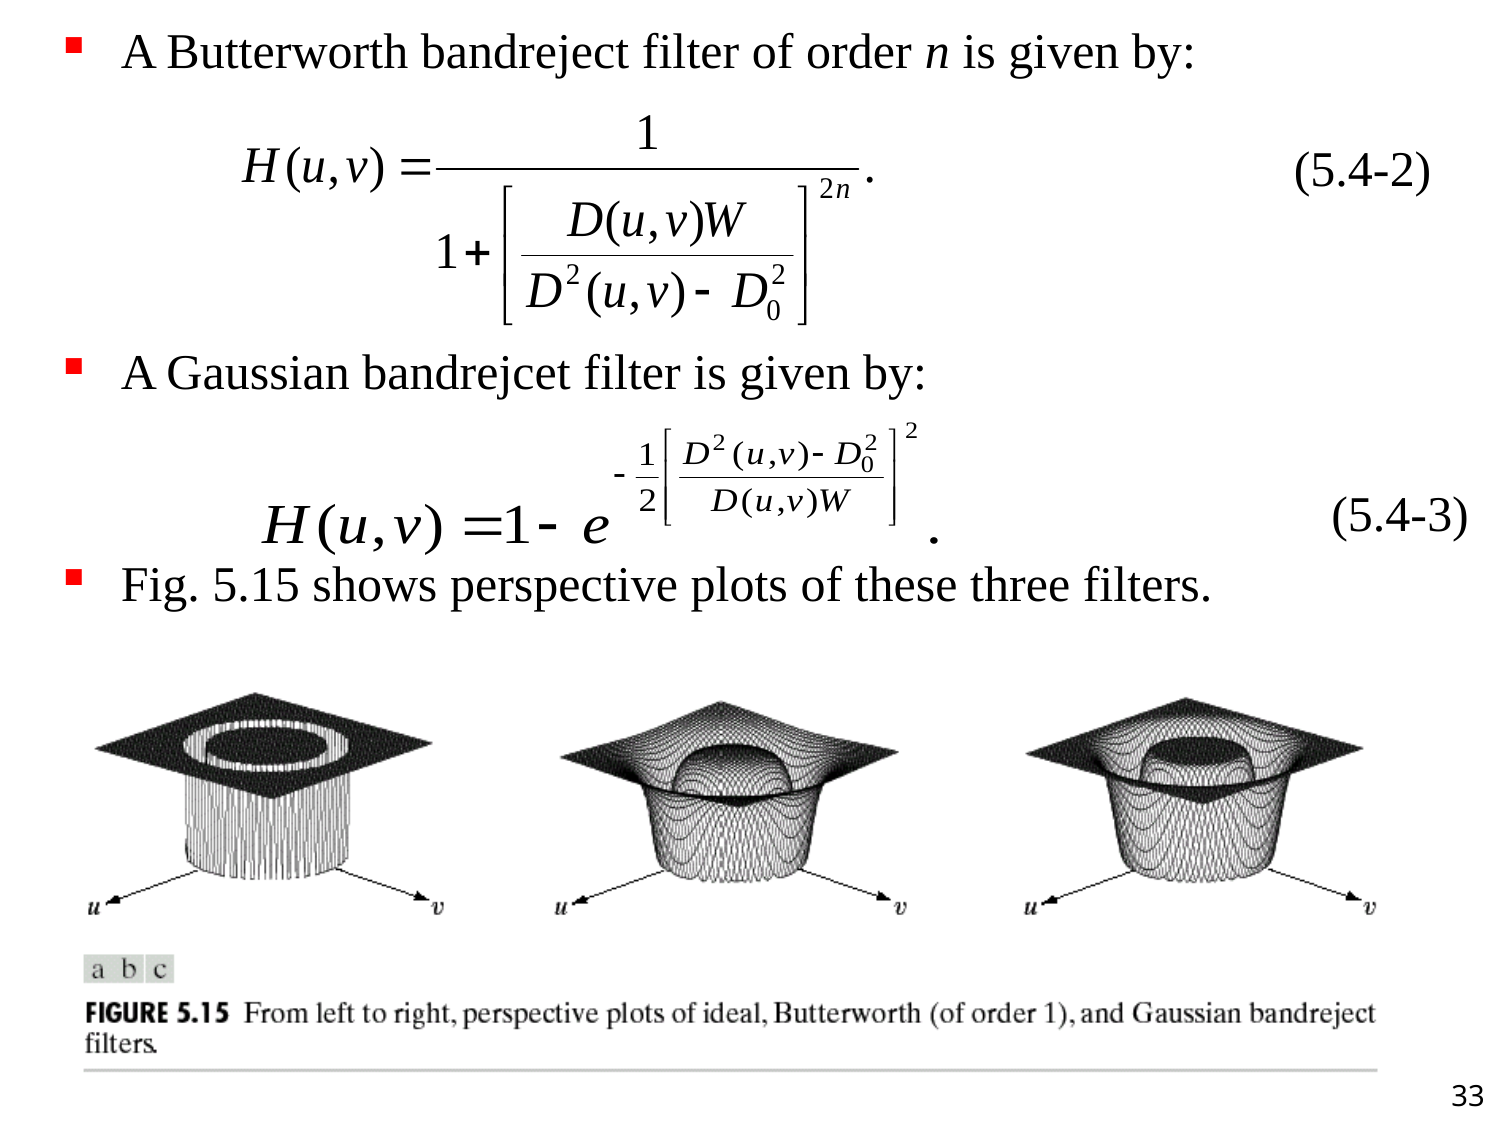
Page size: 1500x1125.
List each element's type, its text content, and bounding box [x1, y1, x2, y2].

slide_number 33 [1234, 1082, 1500, 1125]
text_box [250, 406, 951, 568]
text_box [232, 100, 881, 337]
list A Butterworth bandreject filter of order n is given by: (5.4-2) A Gaussian bandrejcet filter is given by: (5.4-3) Fig. 5.15 shows perspective plots of these three filters. [17, 19, 1469, 1083]
picture [76, 680, 1400, 1078]
